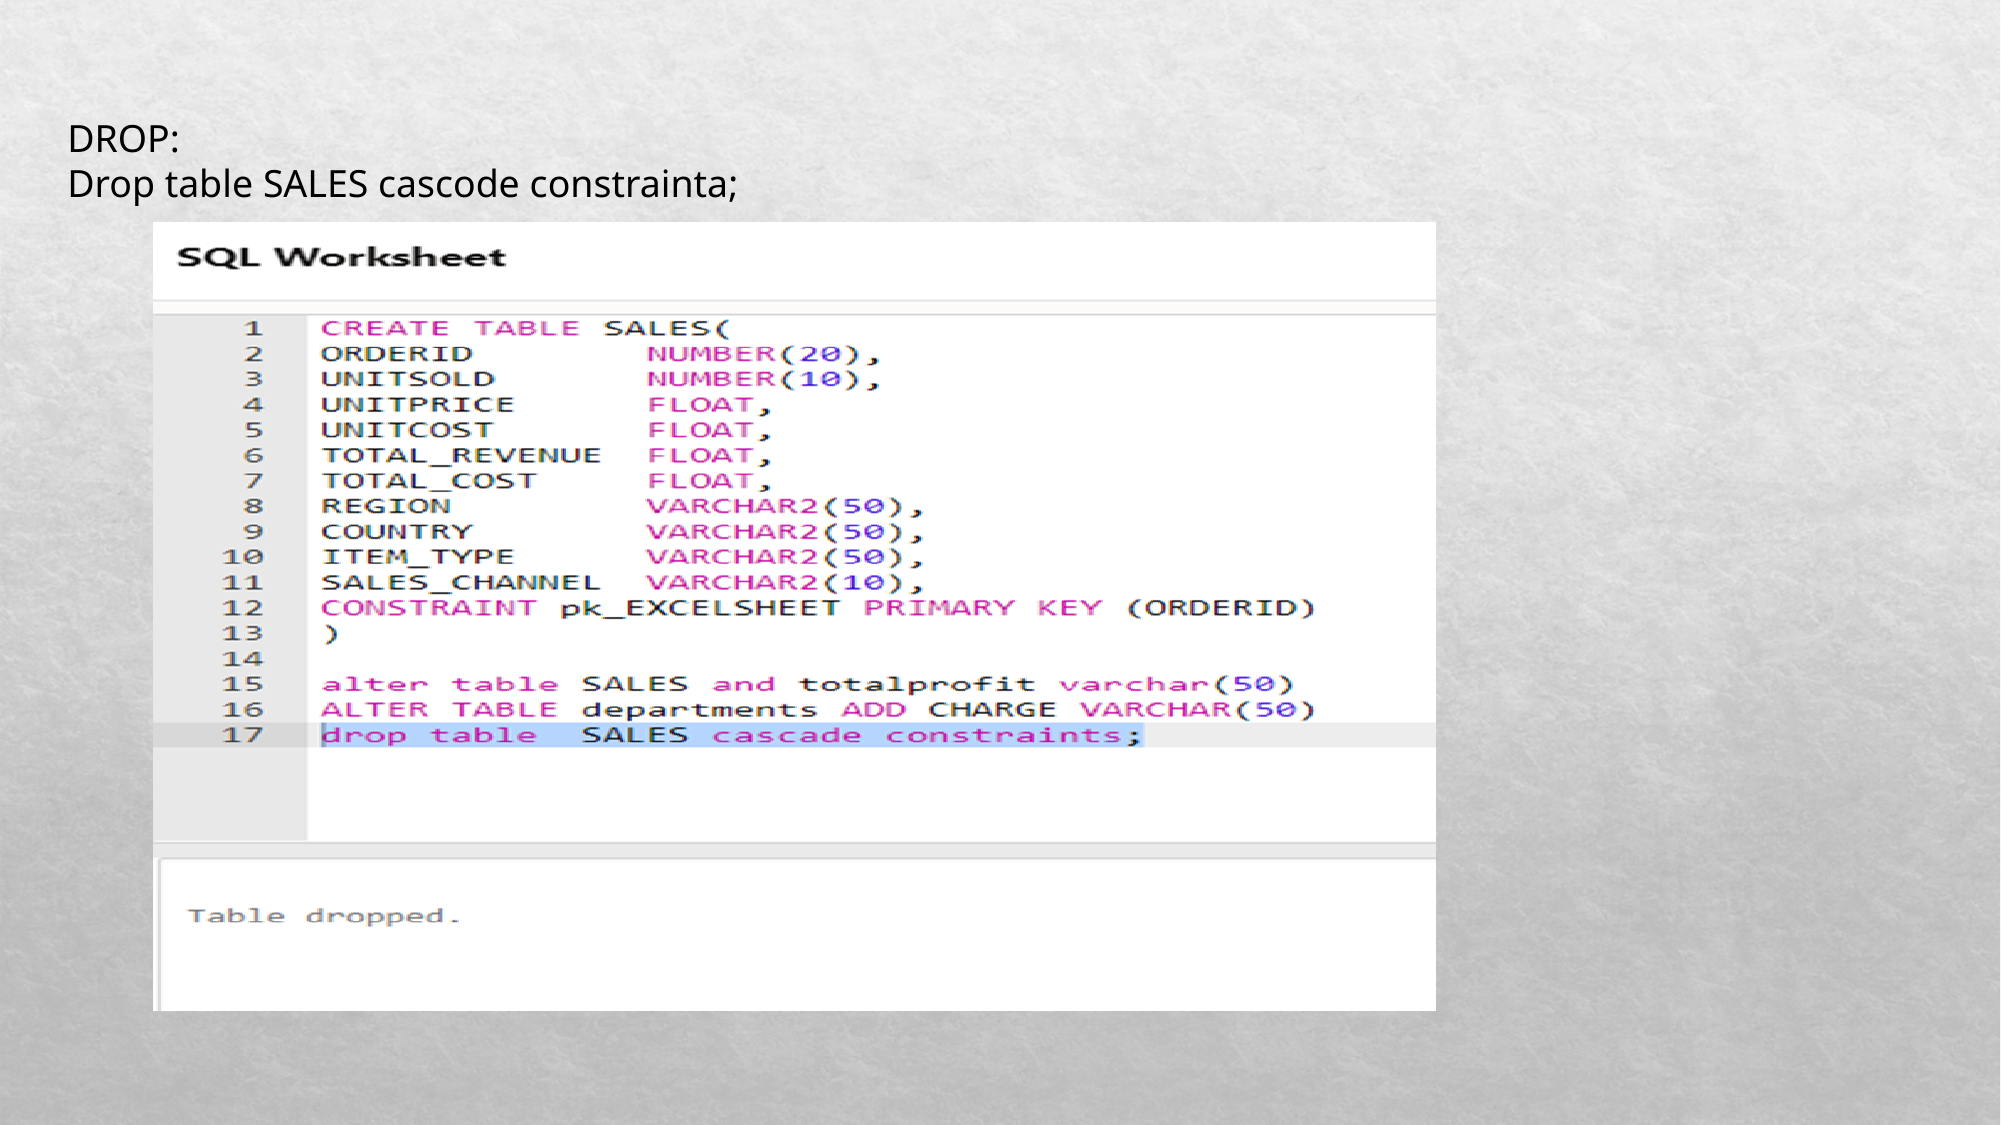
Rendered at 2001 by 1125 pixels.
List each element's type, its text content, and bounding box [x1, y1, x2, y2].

text_box DROP: Drop table SALES cascode constrainta; [52, 107, 1053, 212]
picture [152, 222, 1436, 1011]
